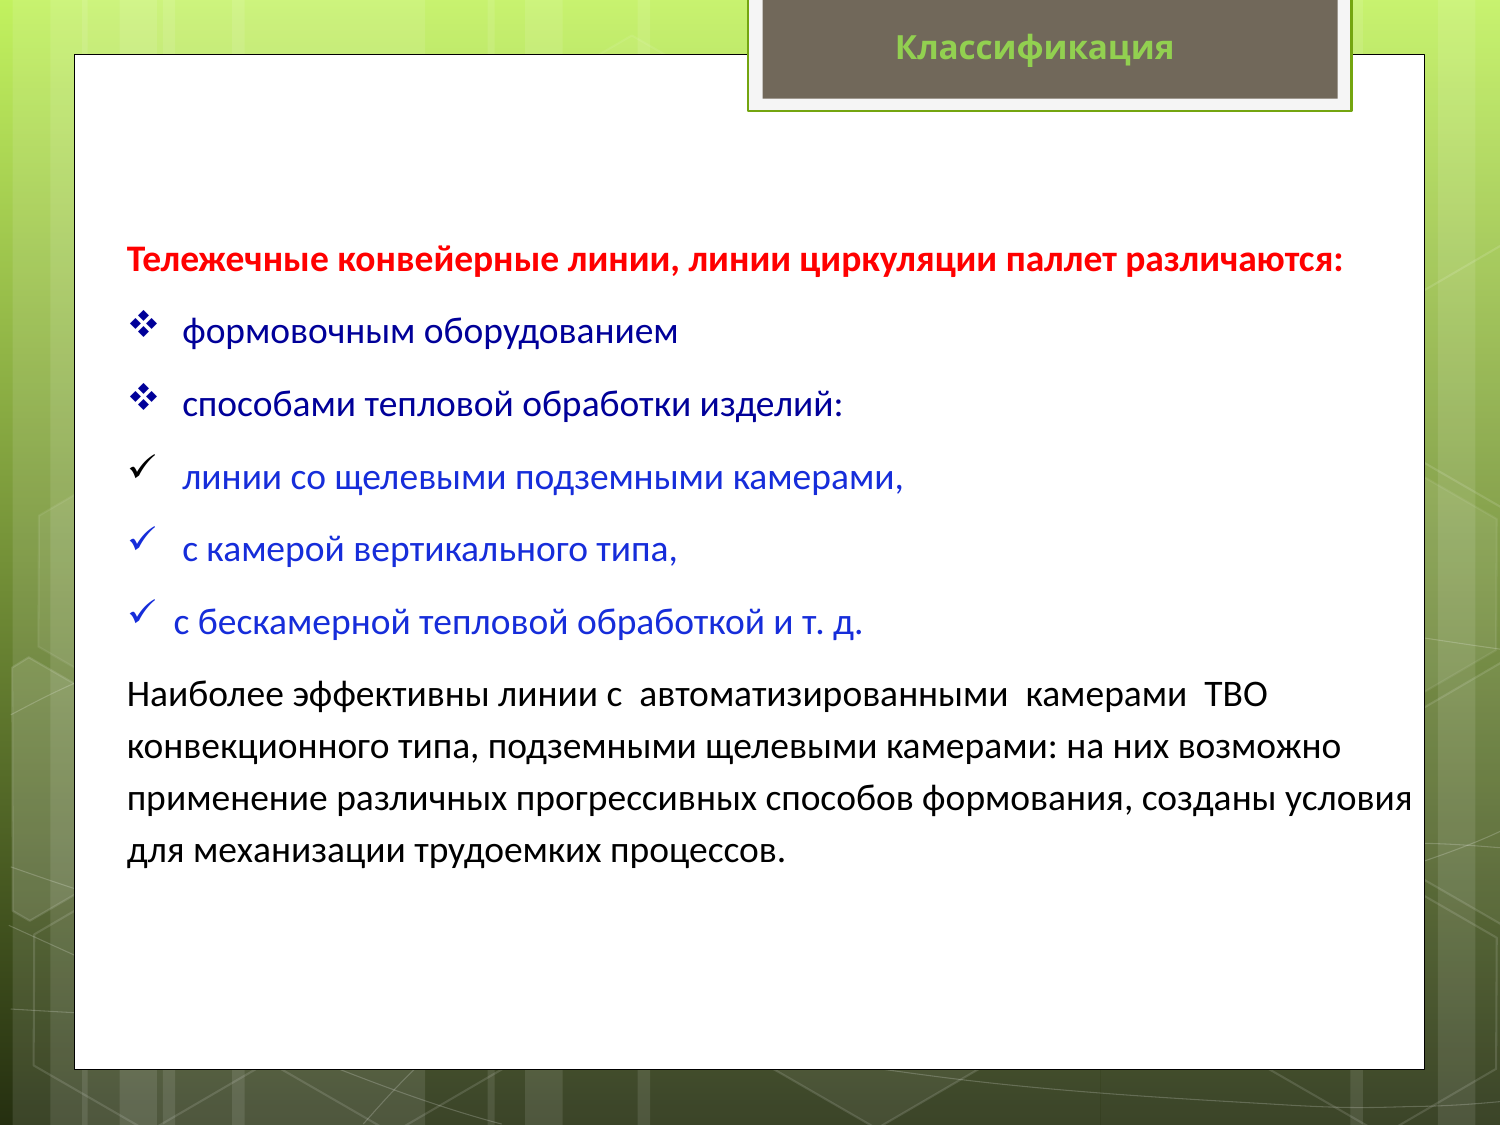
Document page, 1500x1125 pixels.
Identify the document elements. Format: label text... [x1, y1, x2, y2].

text_box Классификация [880, 19, 1190, 74]
text_box Тележечные конвейерные линии, линии циркуляции паллет различаются: формовочным оборудованием способами тепловой обработки изделий: линии со щелевыми подземными камерами, с камерой вертикального типа, с бескамерной тепловой обработкой и т. д. Наиболее эффективны линии с автоматизированными камерами ТВО конвекционного типа, подземными щелевыми камерами: на них возможно применение различных прогрессивных способов формования, созданы условия для механизации трудоемких процессов. [112, 219, 1447, 877]
